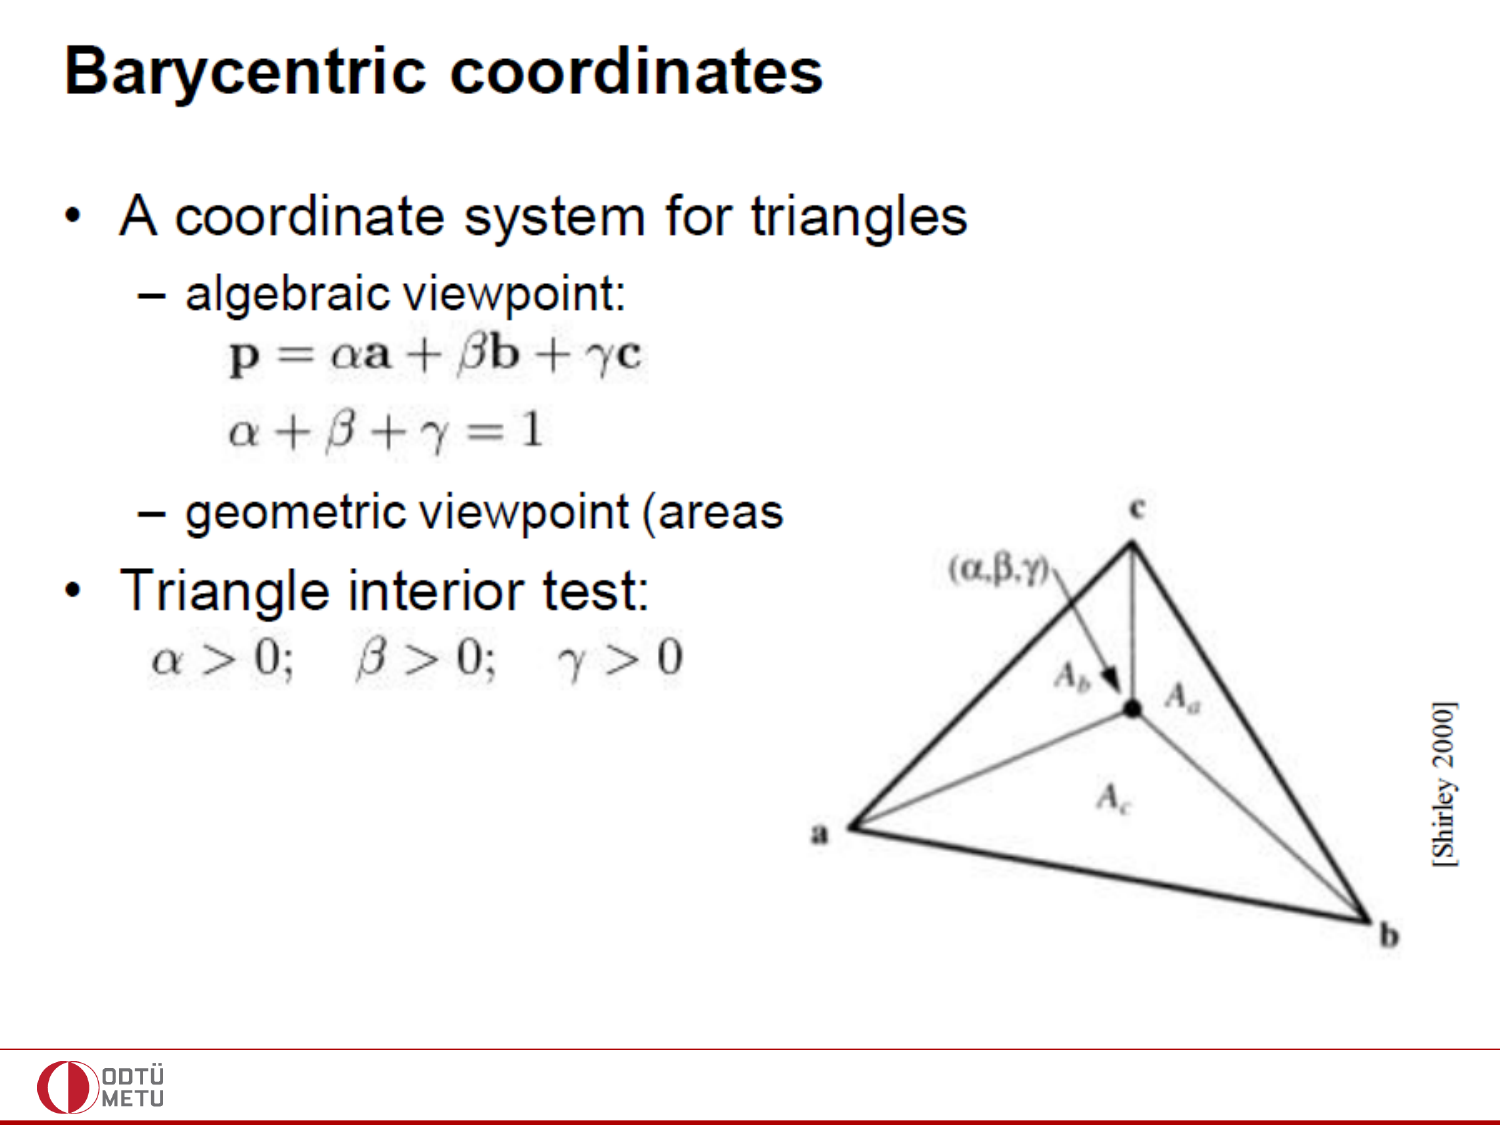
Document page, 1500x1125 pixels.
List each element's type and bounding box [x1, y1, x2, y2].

picture [37, 24, 1486, 987]
picture [37, 1061, 163, 1114]
